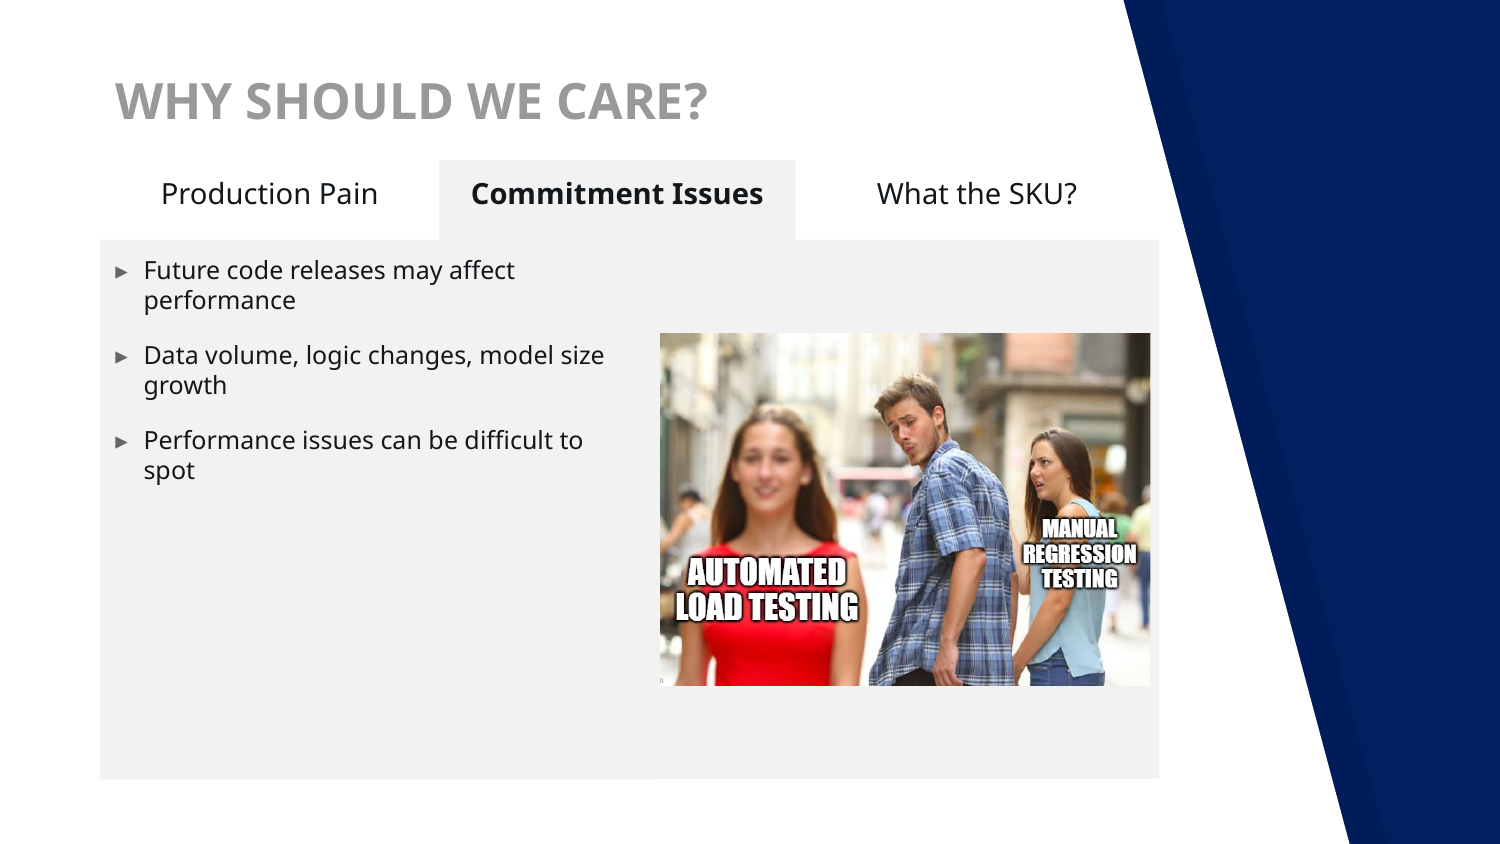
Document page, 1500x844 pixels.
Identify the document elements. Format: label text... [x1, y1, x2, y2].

text_box Future code releases may affect performance Data volume, logic changes, model size growth Performance issues can be difficult to spot [100, 239, 652, 780]
list Production Pain [100, 160, 439, 239]
list What the SKU? [795, 160, 1160, 240]
list Commitment Issues [439, 160, 795, 240]
picture [659, 332, 1151, 686]
text_box WHY SHOULD WE CARE? [100, 64, 872, 145]
text_box [652, 240, 1160, 780]
